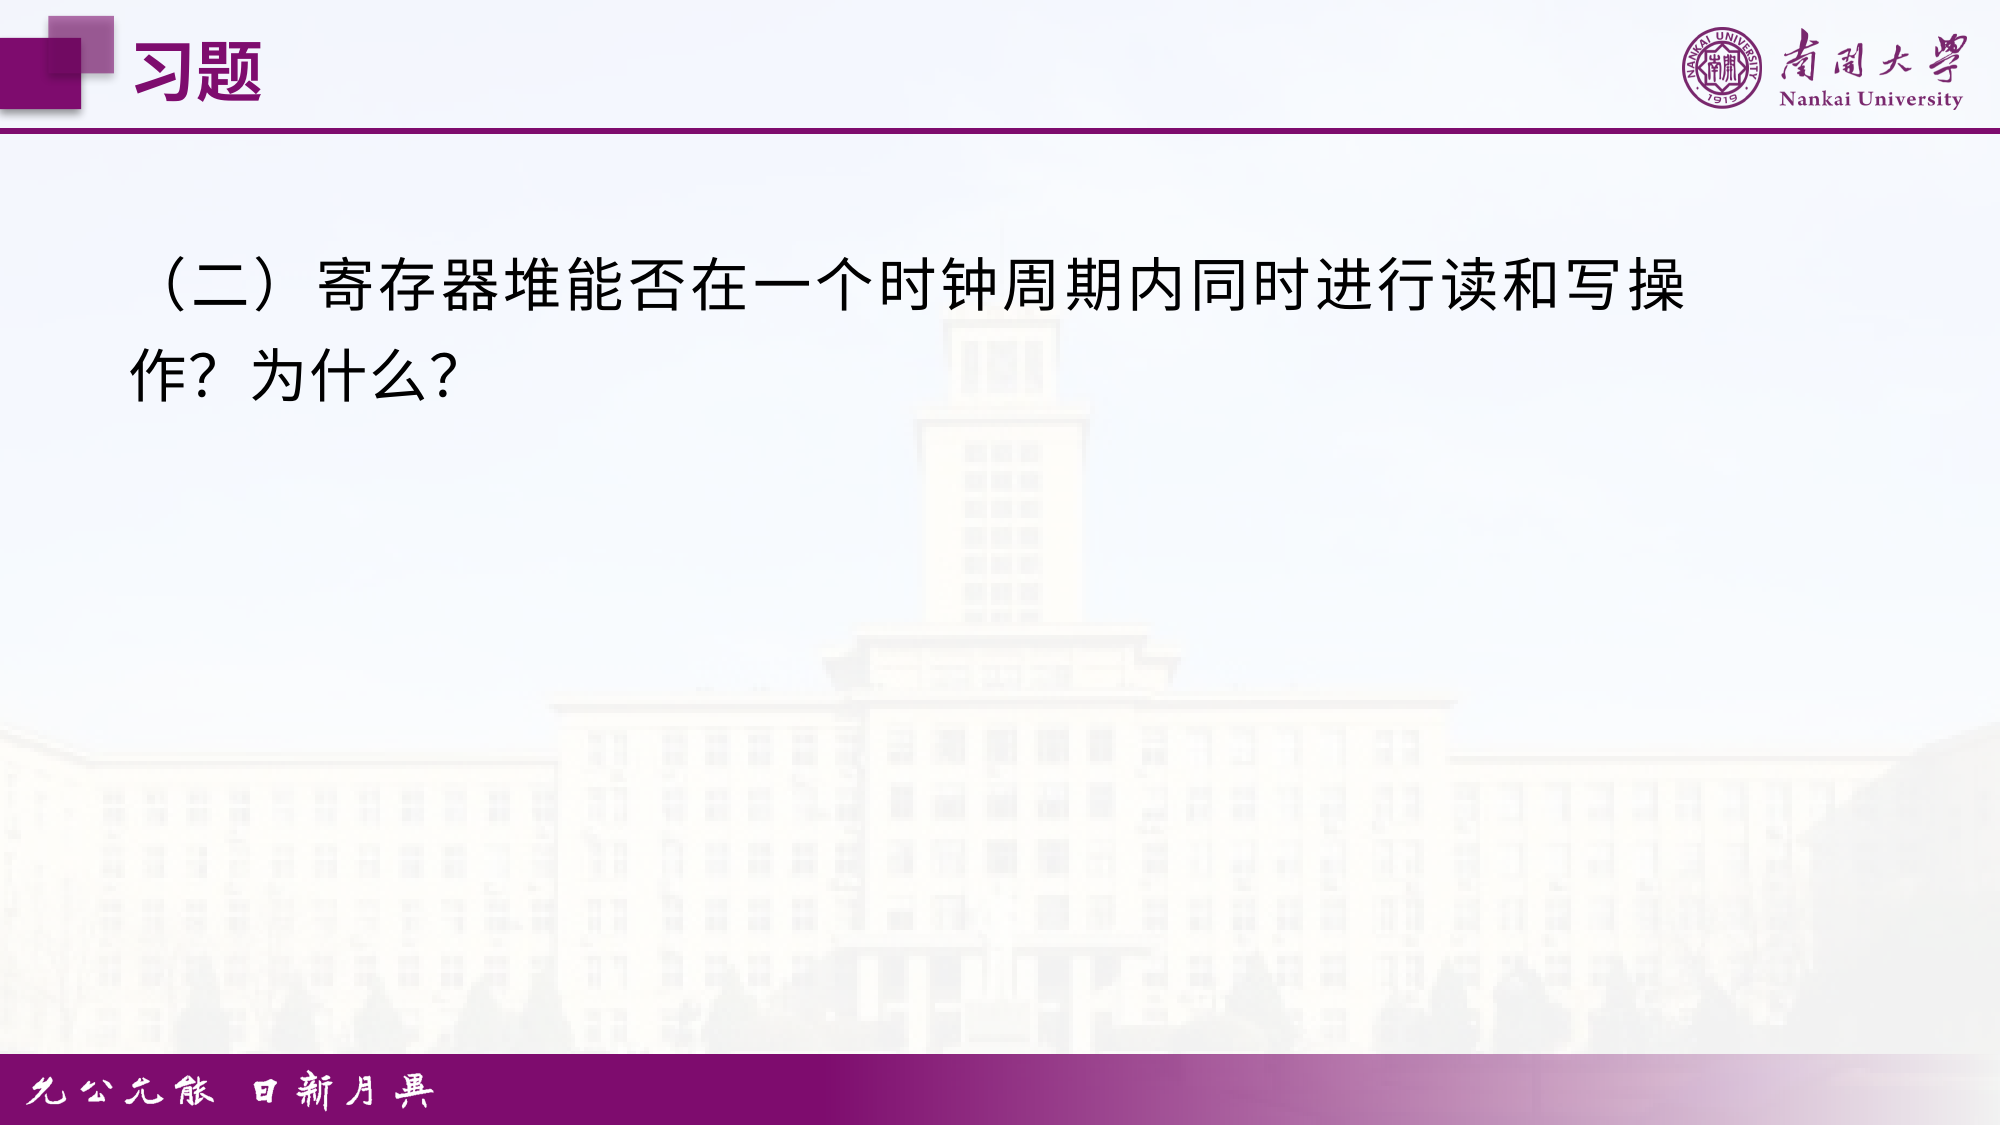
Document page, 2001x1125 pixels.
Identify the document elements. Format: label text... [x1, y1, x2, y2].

text_box （二）寄存器堆能否在一个时钟周期内同时进行读和写操作？为什么？ [113, 219, 1705, 417]
picture [22, 1059, 438, 1120]
text_box 习题 [114, 22, 279, 117]
